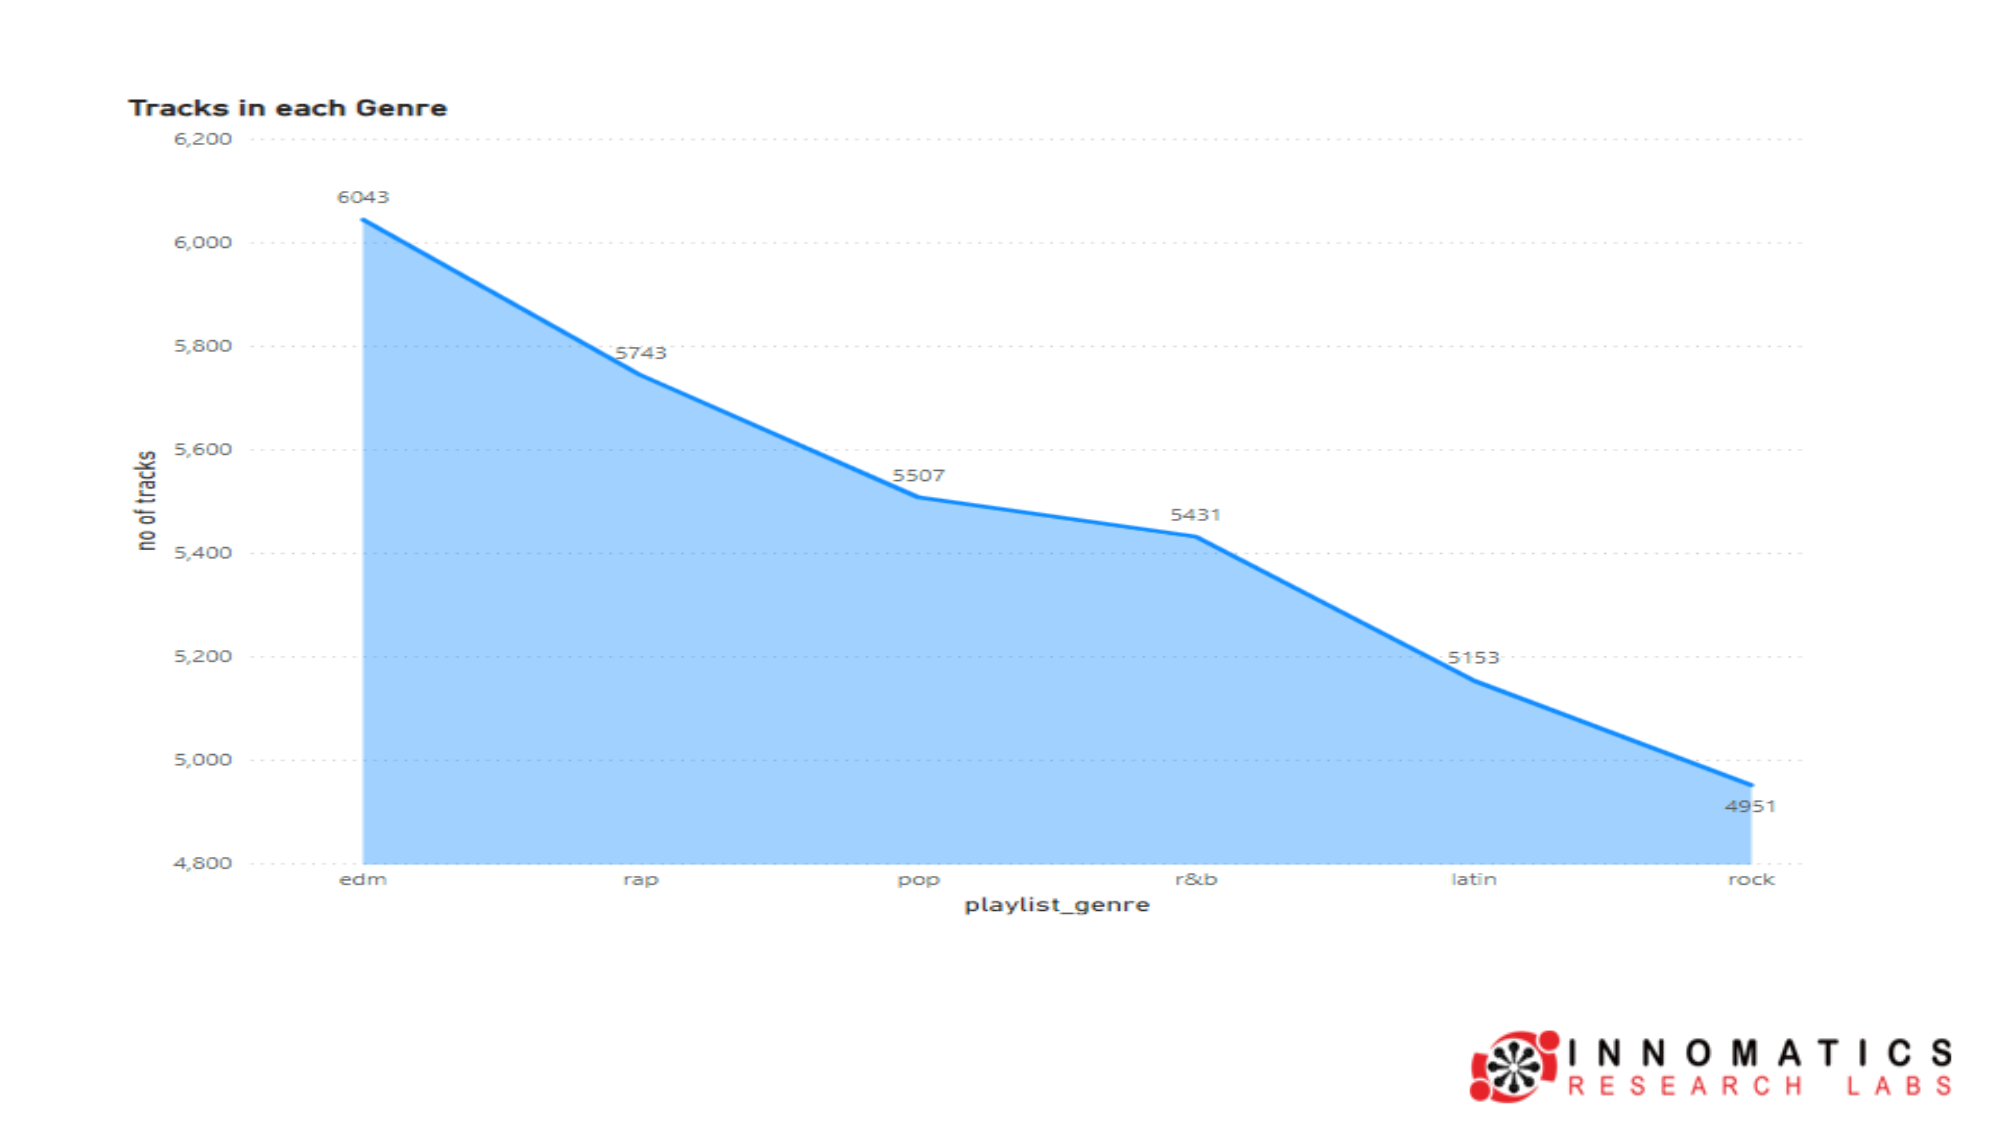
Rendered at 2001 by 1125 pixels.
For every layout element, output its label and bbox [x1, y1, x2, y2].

picture [106, 91, 1806, 926]
picture [1445, 1014, 1975, 1125]
